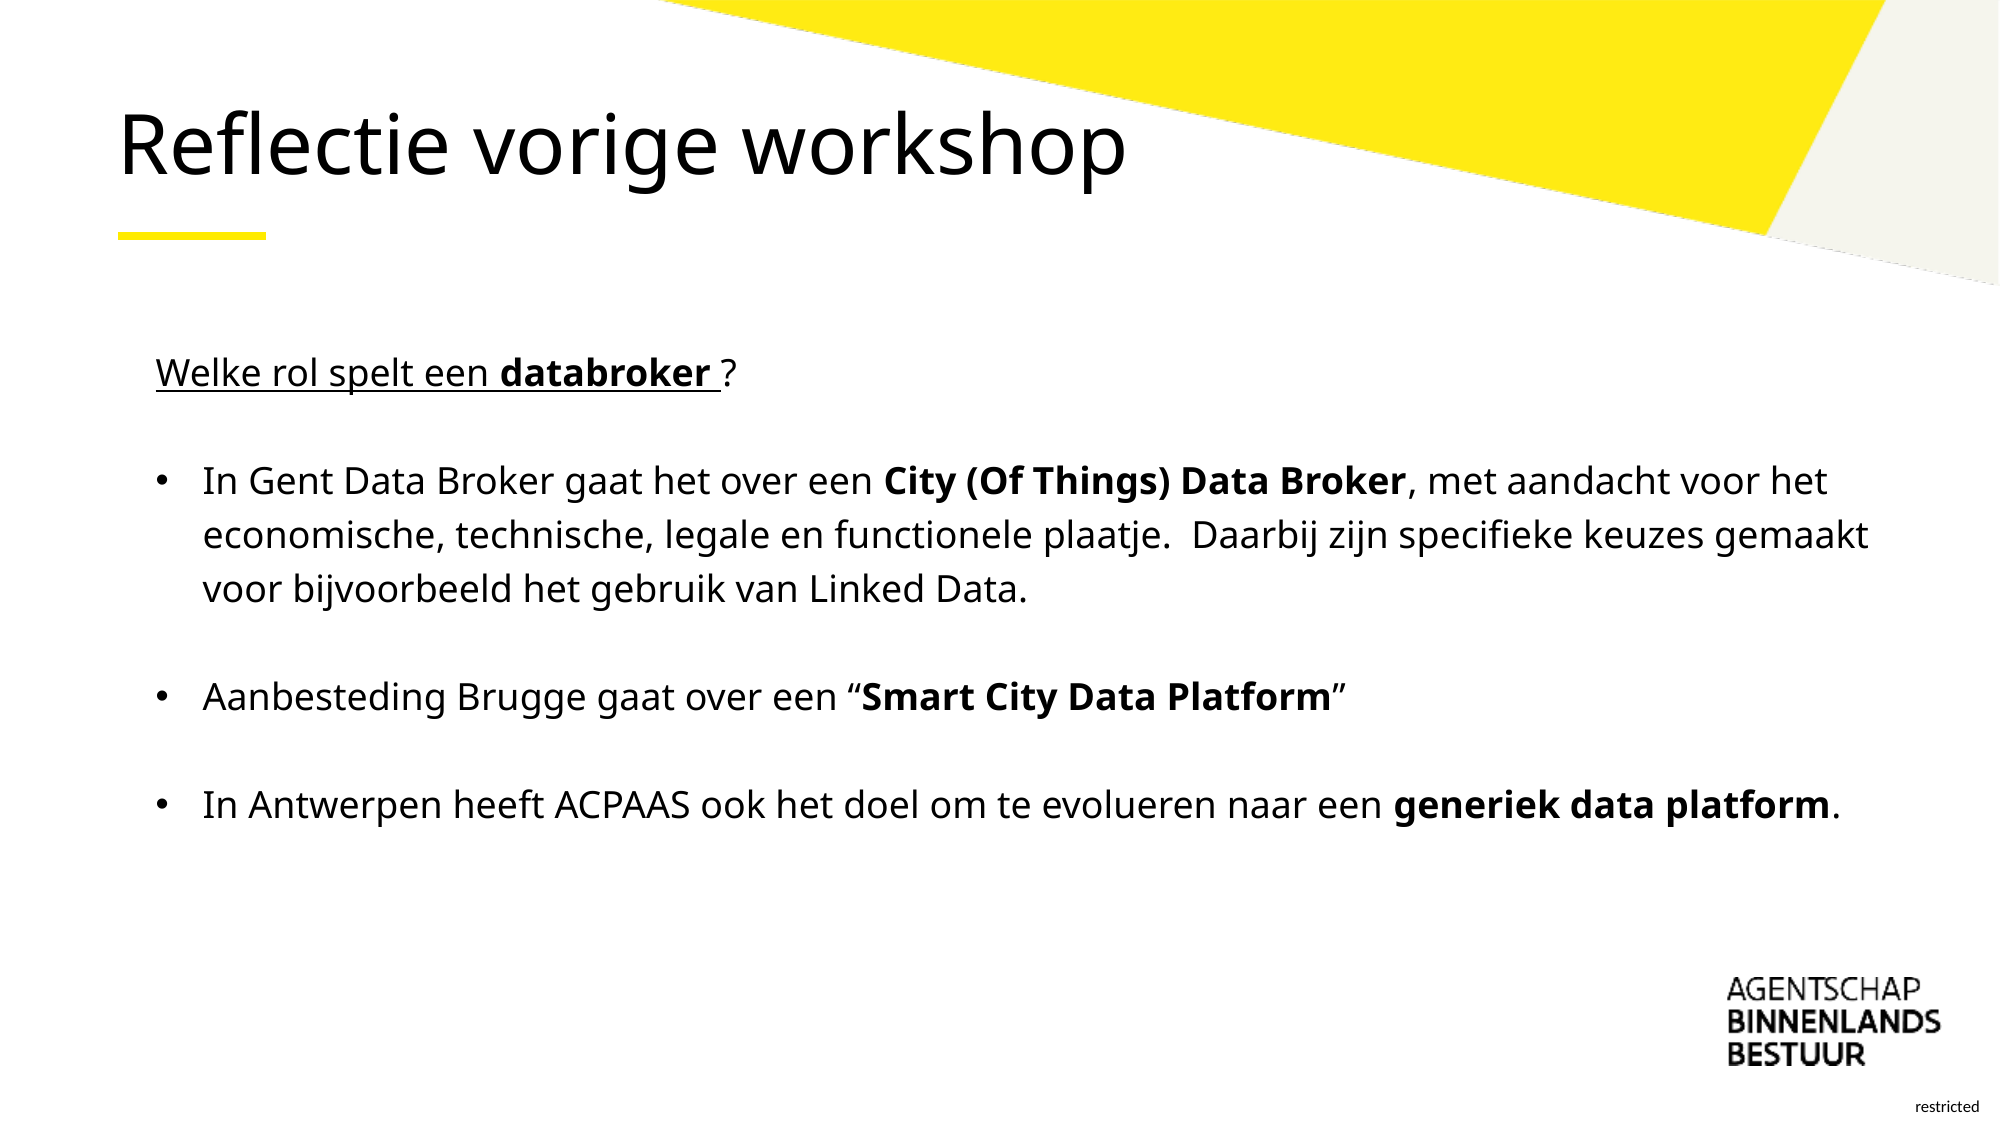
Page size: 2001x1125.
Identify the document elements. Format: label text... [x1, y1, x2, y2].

title Reflectie vorige workshop [117, 58, 1882, 236]
picture [657, 0, 2000, 286]
list Welke rol spelt een databroker ? In Gent Data Broker gaat het over een City (Of Things) Data Broker, met aandacht voor het economische, technische, legale en functionele plaatje. Daarbij zijn specifieke keuzes gemaakt voor bijvoorbeeld het gebruik van Linked Data. Aanbesteding Brugge gaat over een “Smart City Data Platform” In Antwerpen heeft ACPAAS ook het doel om te evolueren naar een generiek data platform. [118, 295, 1882, 945]
picture [1726, 977, 1942, 1066]
